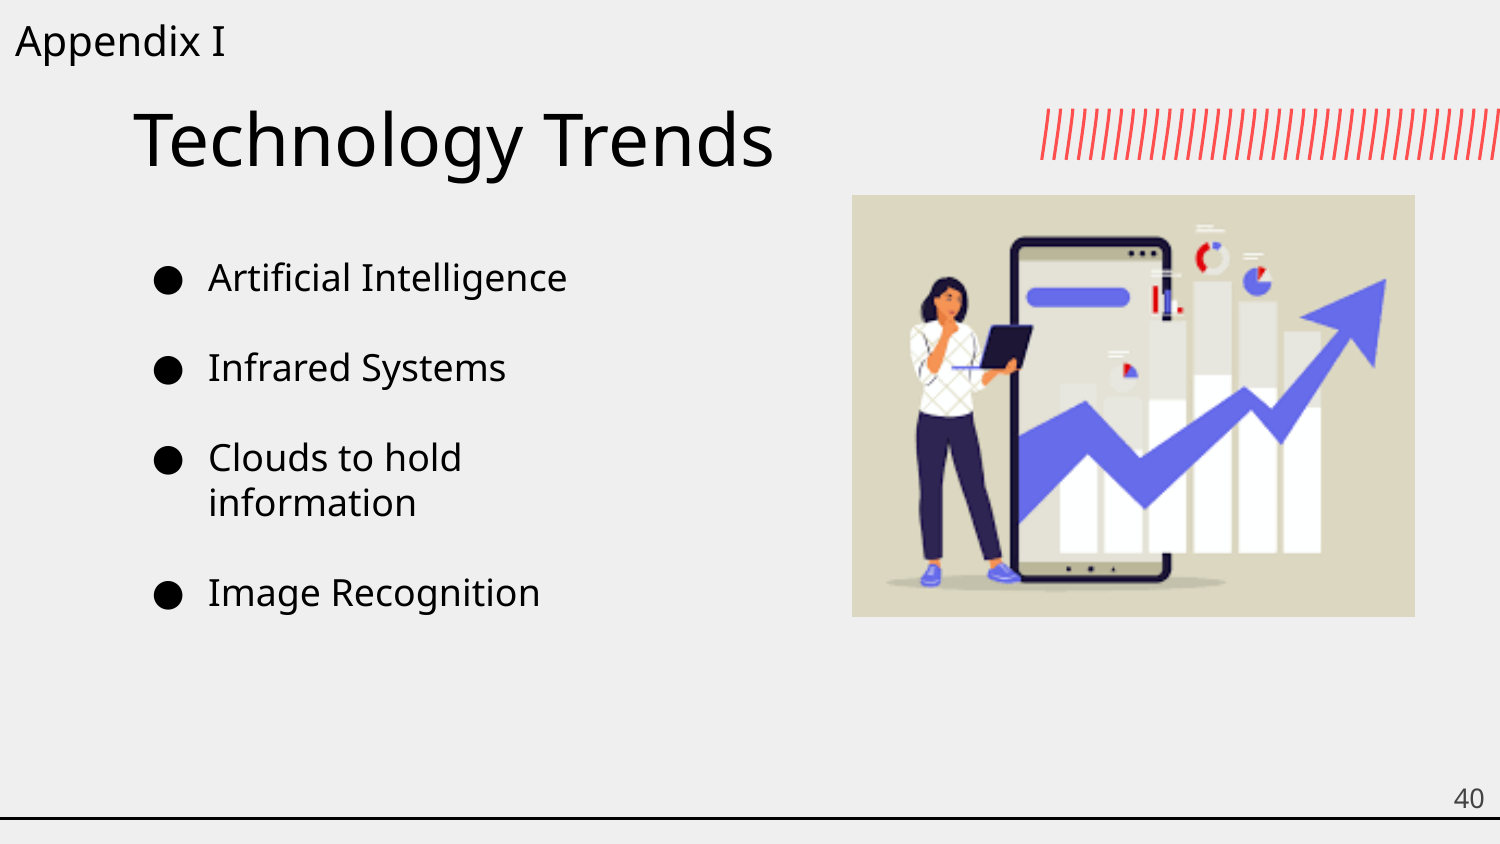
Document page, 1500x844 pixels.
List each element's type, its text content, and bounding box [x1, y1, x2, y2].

subtitle Artificial Intelligence Infrared Systems Clouds to hold information Image Recognition [118, 238, 669, 673]
text_box Appendix I [0, 0, 493, 80]
picture [852, 194, 1416, 617]
title Technology Trends [118, 78, 1382, 173]
slide_number 40 [1410, 766, 1500, 831]
